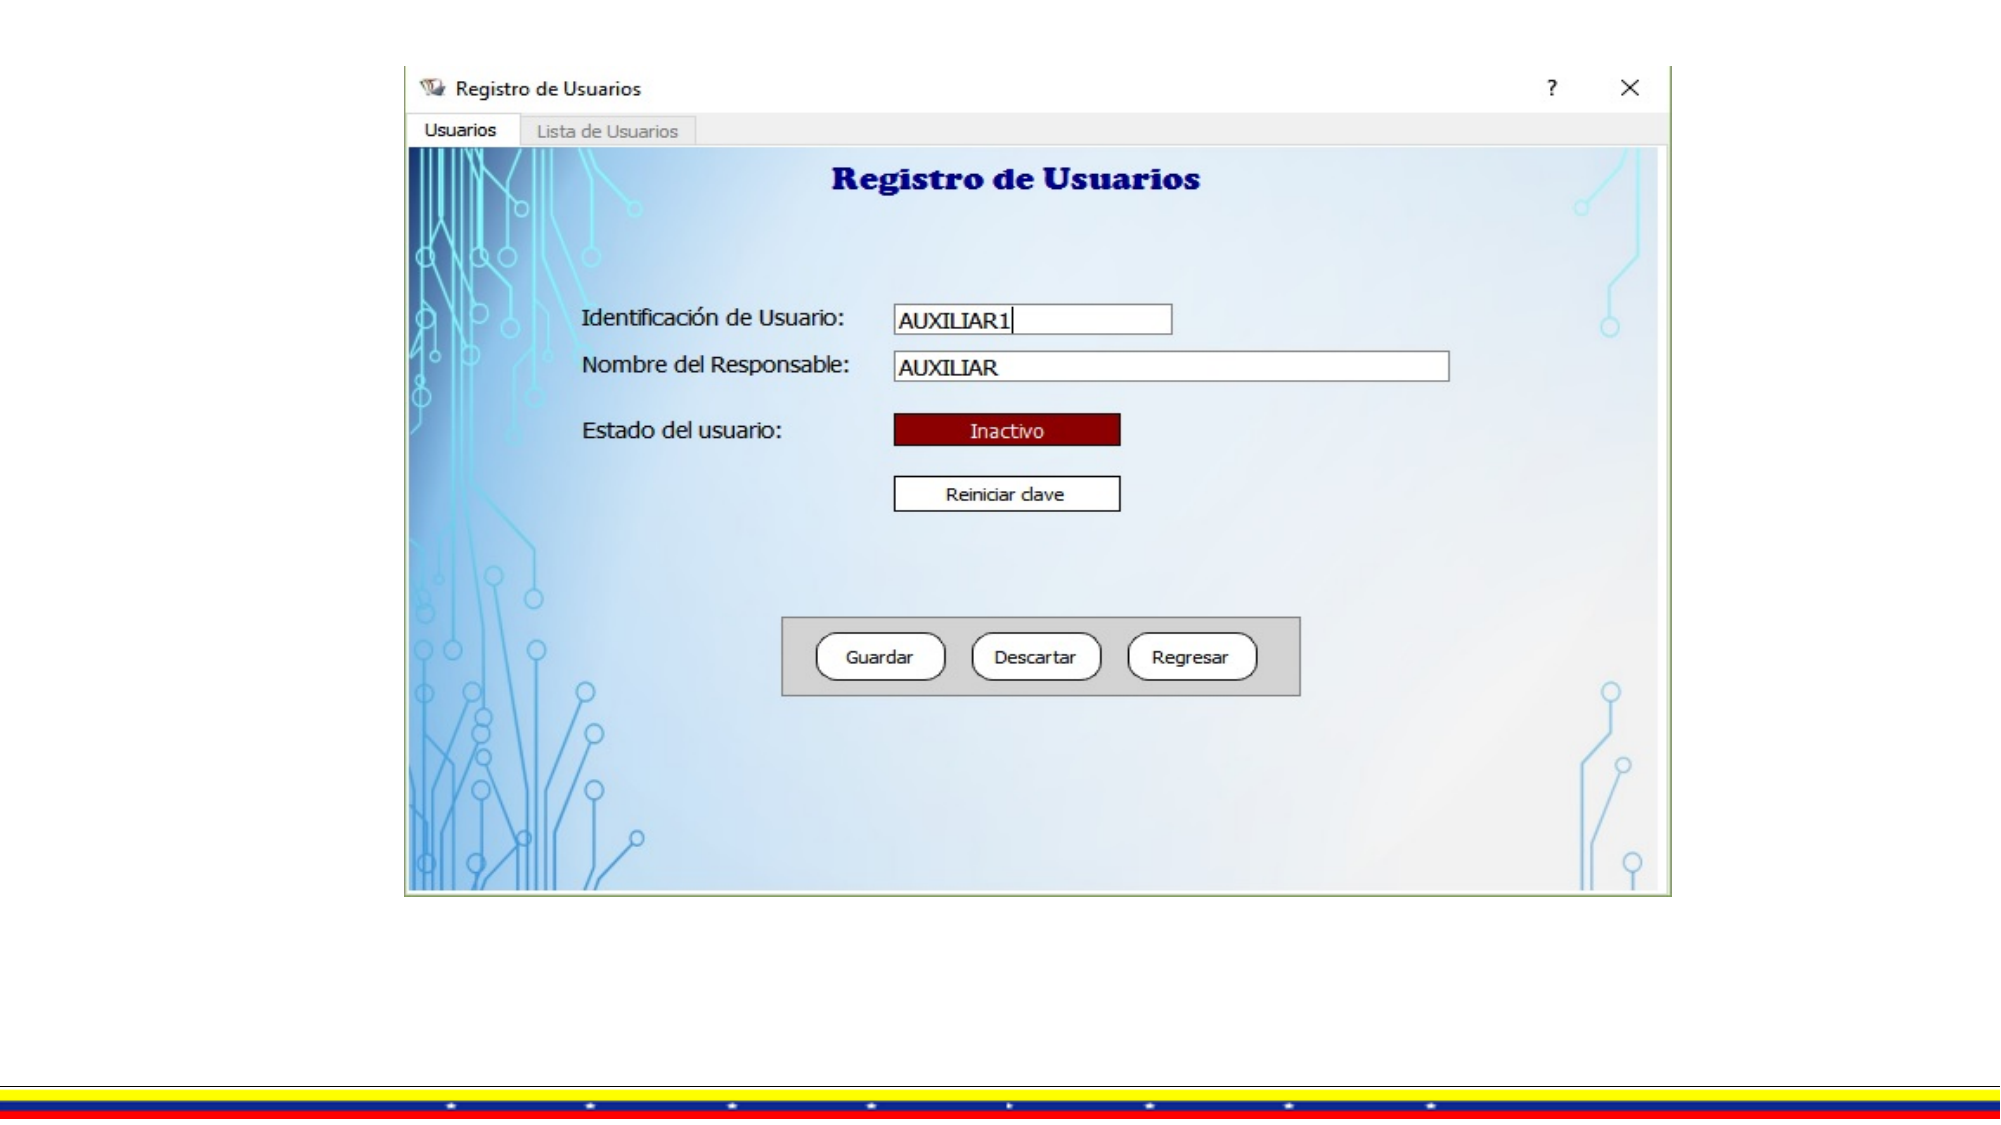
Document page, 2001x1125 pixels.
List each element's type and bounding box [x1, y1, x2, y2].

picture [0, 1087, 2000, 1125]
picture [404, 66, 1672, 897]
